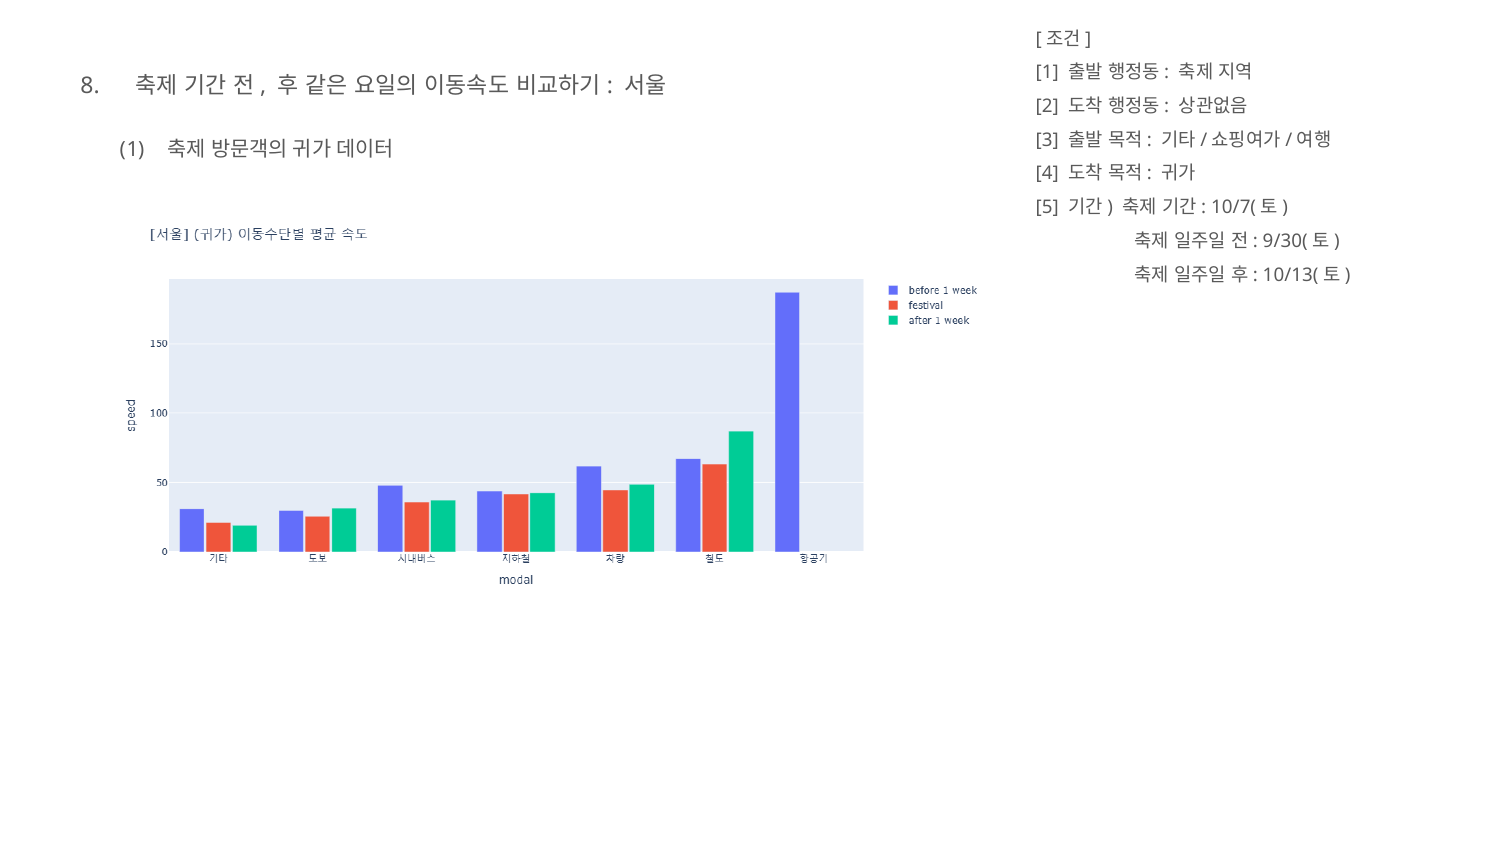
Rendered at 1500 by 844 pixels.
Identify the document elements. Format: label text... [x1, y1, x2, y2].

text_box 축제 방문객의 귀가 데이터 [77, 108, 739, 153]
text_box [조건] [1] 출발 행정동: 축제 지역 [2] 도착 행정동: 상관없음 [3] 출발 목적: 기타/쇼핑여가/여행 [4] 도착 목적: 귀가 [5] 기간) 축제 기간: 10/7(토) 축제 일주일 전: 9/30(토) 축제 일주일 후: 10/13(토) [1020, 0, 1500, 316]
text_box 8. 축제 기간 전, 후 같은 요일의 이동속도 비교하기: 서울 [47, 51, 769, 116]
picture [104, 198, 992, 615]
